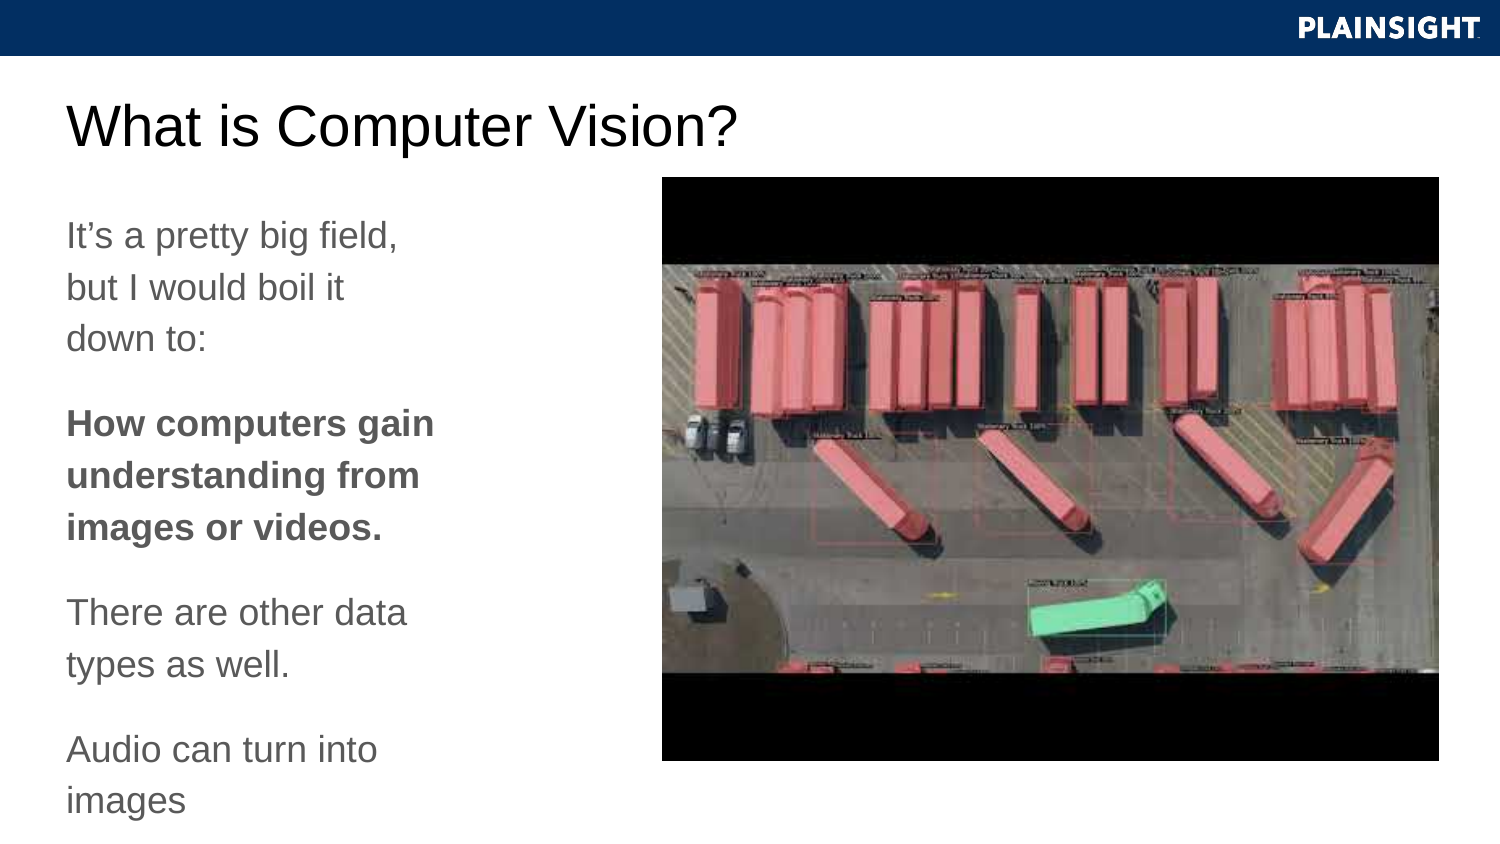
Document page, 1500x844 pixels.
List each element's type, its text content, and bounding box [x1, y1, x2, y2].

picture [662, 177, 1440, 761]
picture [1299, 16, 1480, 39]
list It’s a pretty big field, but I would boil it down to: How computers gain understanding from images or videos. There are other data types as well. Audio can turn into images [51, 189, 456, 753]
title What is Computer Vision? [51, 72, 1449, 167]
